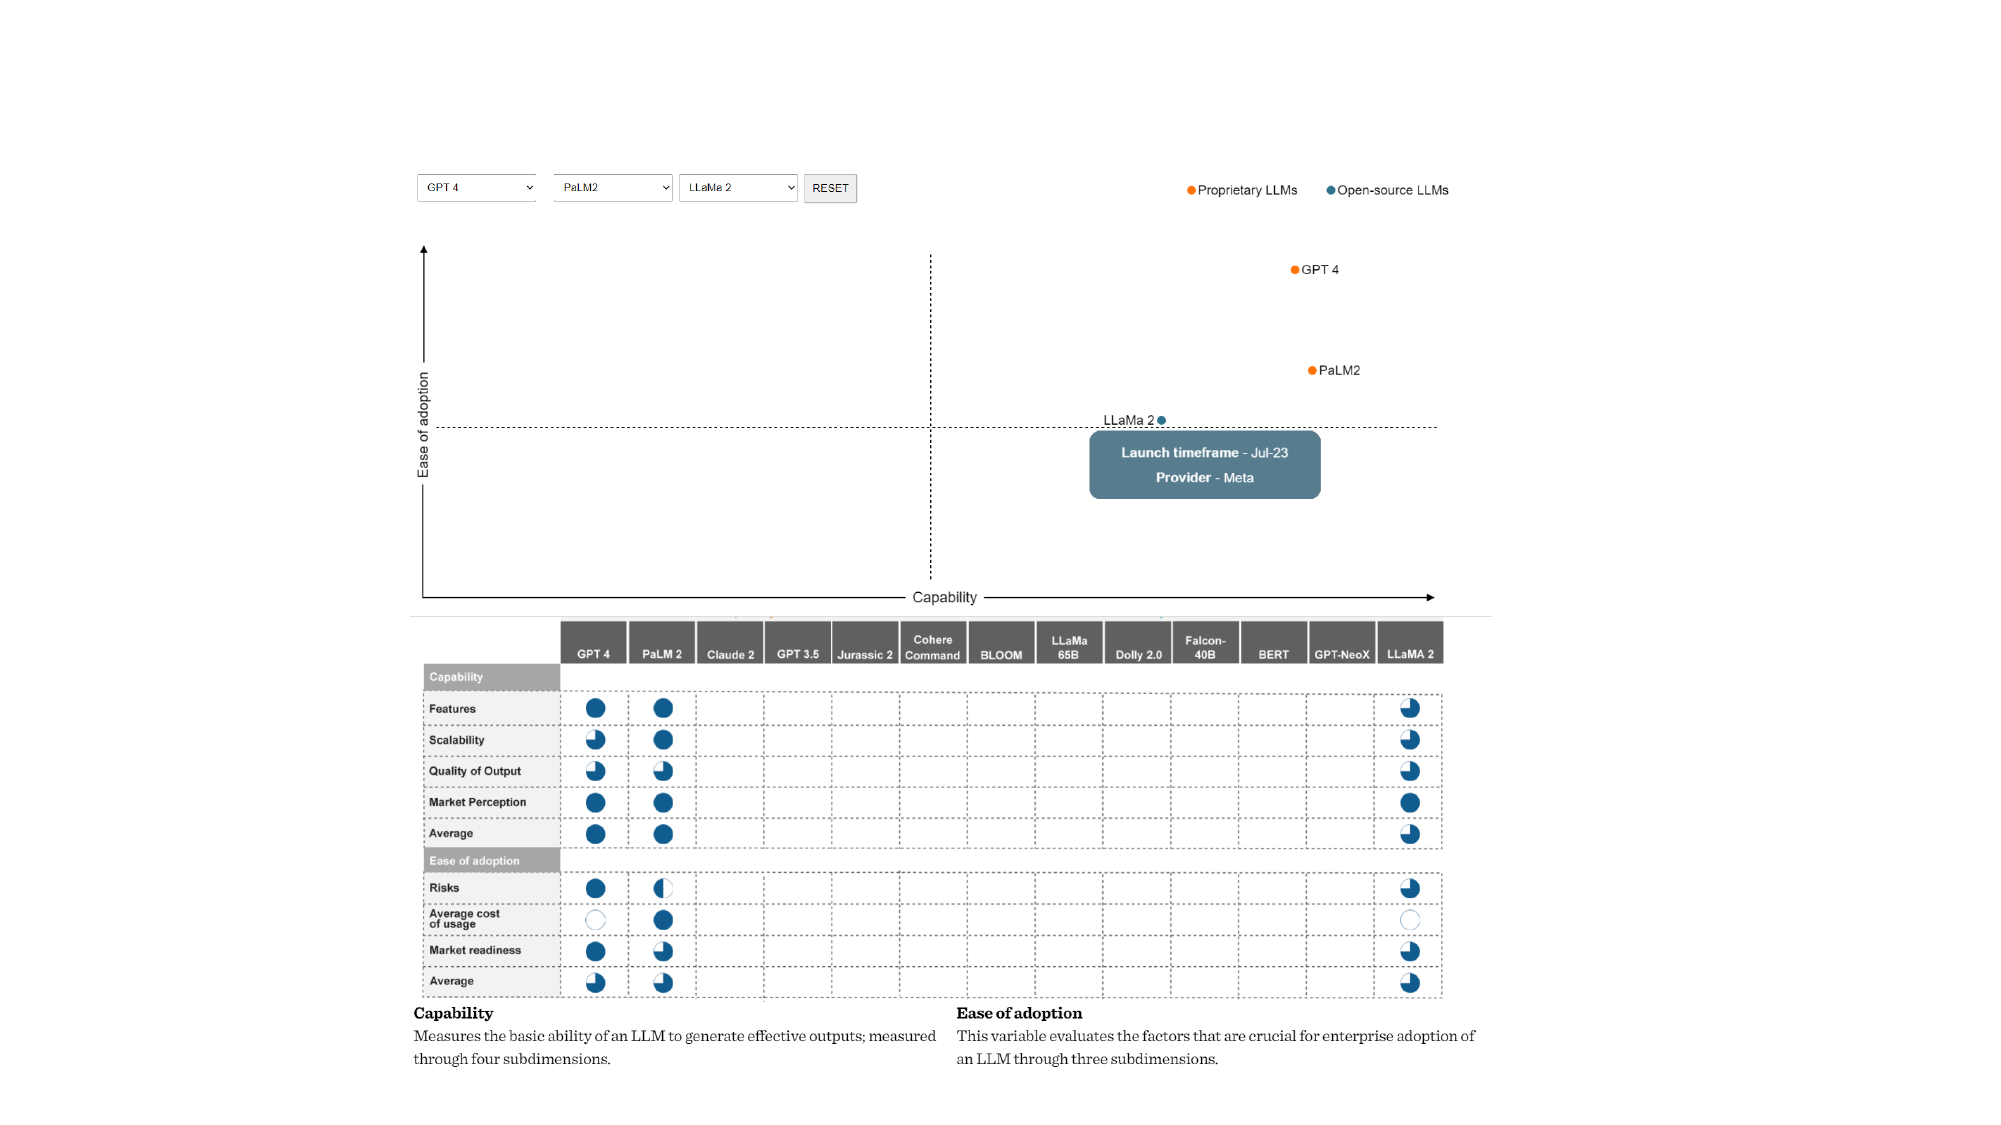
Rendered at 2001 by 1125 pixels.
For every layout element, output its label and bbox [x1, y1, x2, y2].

picture [410, 168, 1501, 1074]
